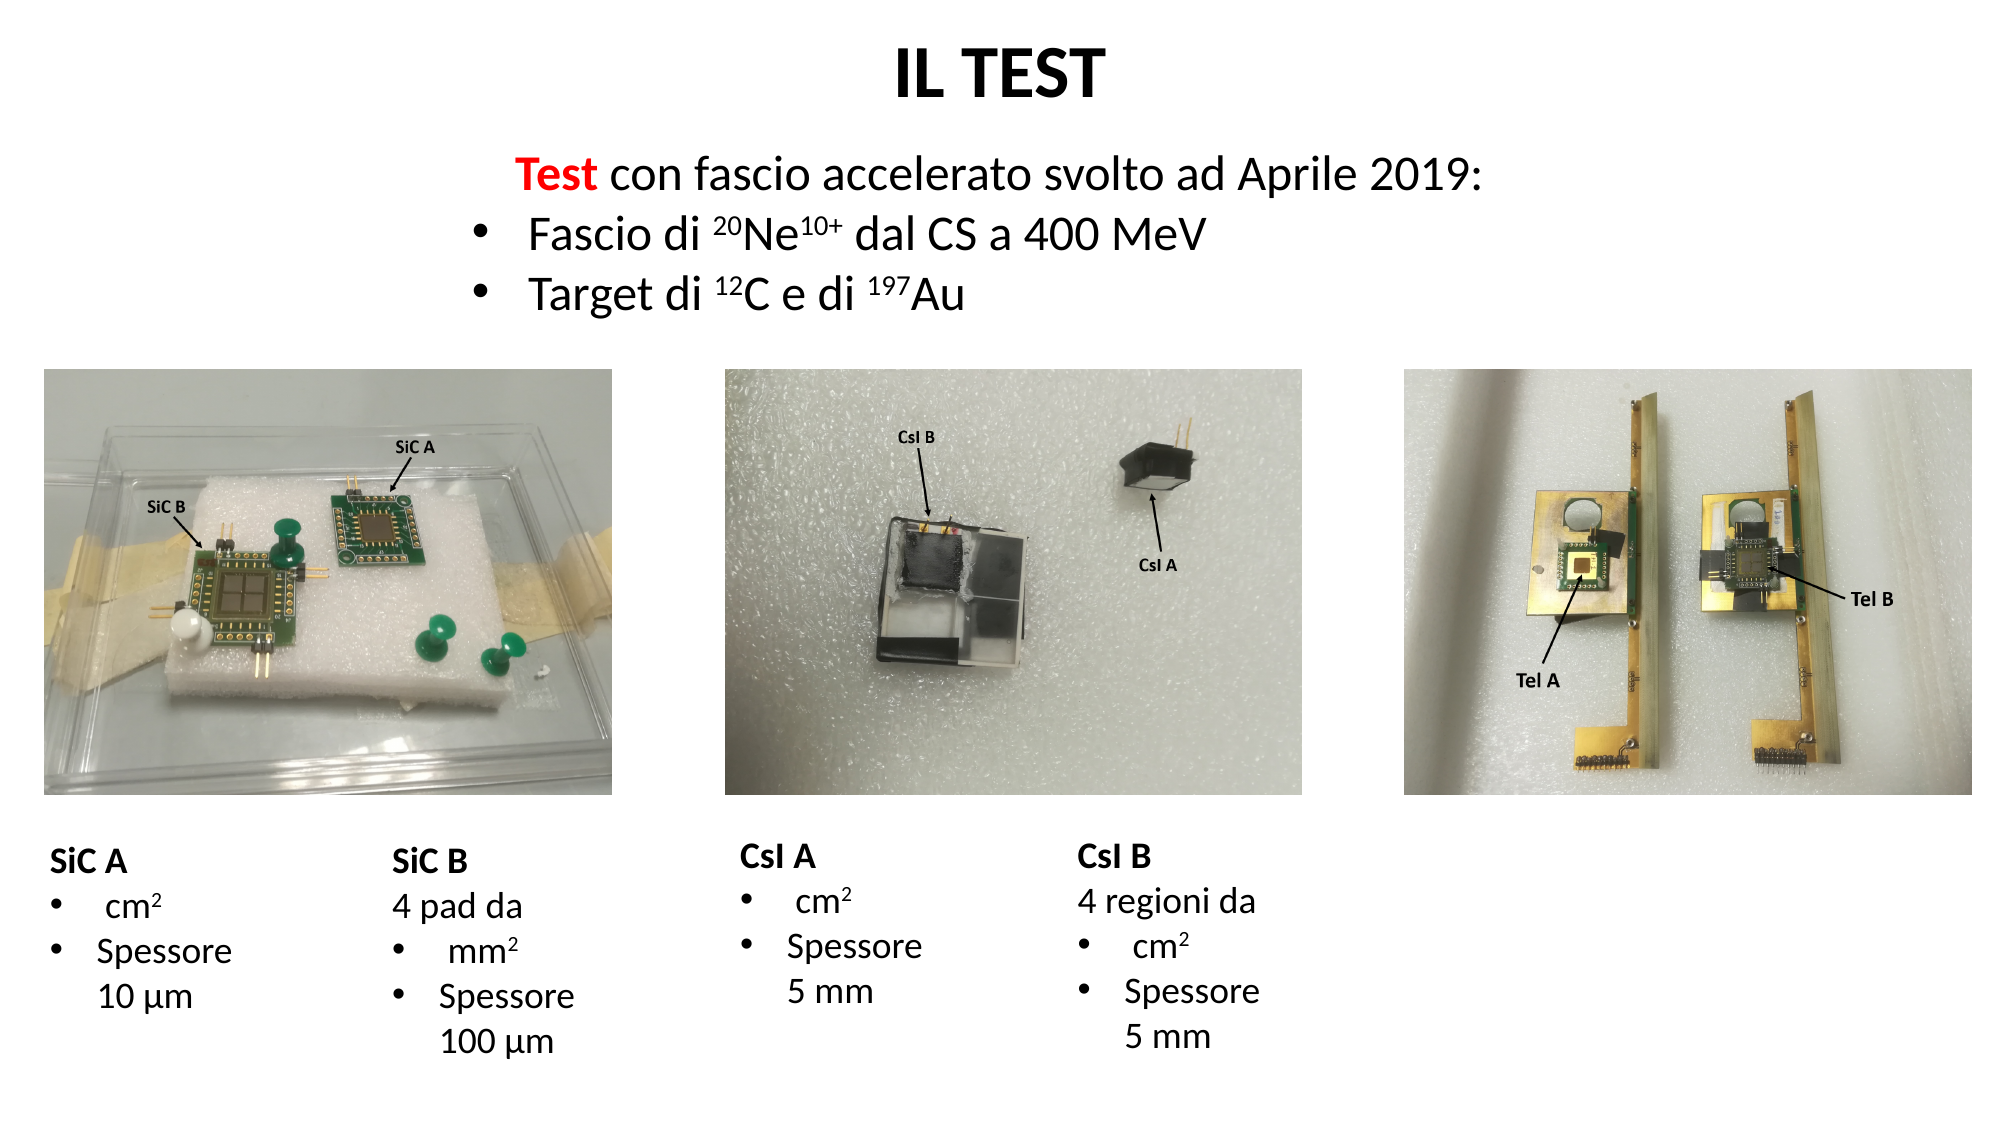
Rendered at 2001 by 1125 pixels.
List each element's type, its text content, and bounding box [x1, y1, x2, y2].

text_box Test con fascio accelerato svolto ad Aprile 2019: Fascio di 20Ne10+ dal CS a 400 MeV Target di 12C e di 197Au [457, 133, 1543, 328]
picture [1404, 369, 1972, 795]
text_box IL TEST [256, 14, 1743, 120]
picture [44, 369, 612, 795]
picture [725, 369, 1302, 795]
